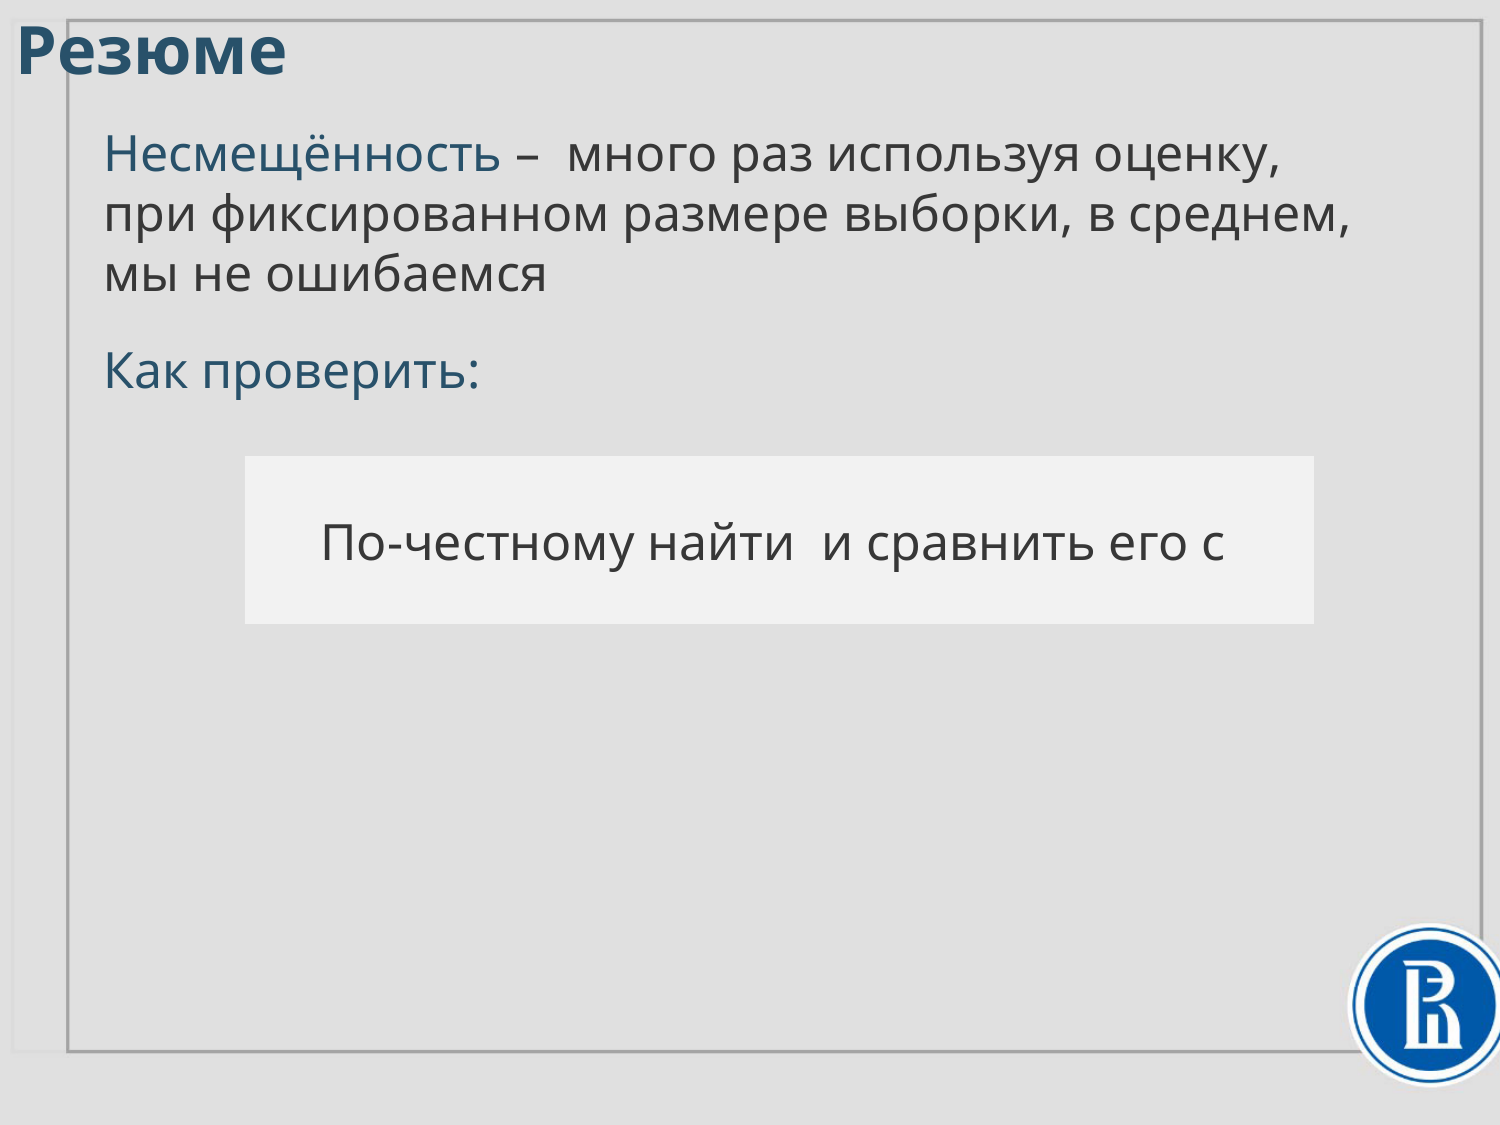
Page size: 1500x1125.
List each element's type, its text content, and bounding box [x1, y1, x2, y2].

picture [0, 96, 1500, 1125]
text_box Несмещённость – много раз используя оценку, при фиксированном размере выборки, в среднем, мы не ошибаемся Как проверить: [88, 113, 1471, 406]
text_box Резюме [0, 0, 1500, 96]
